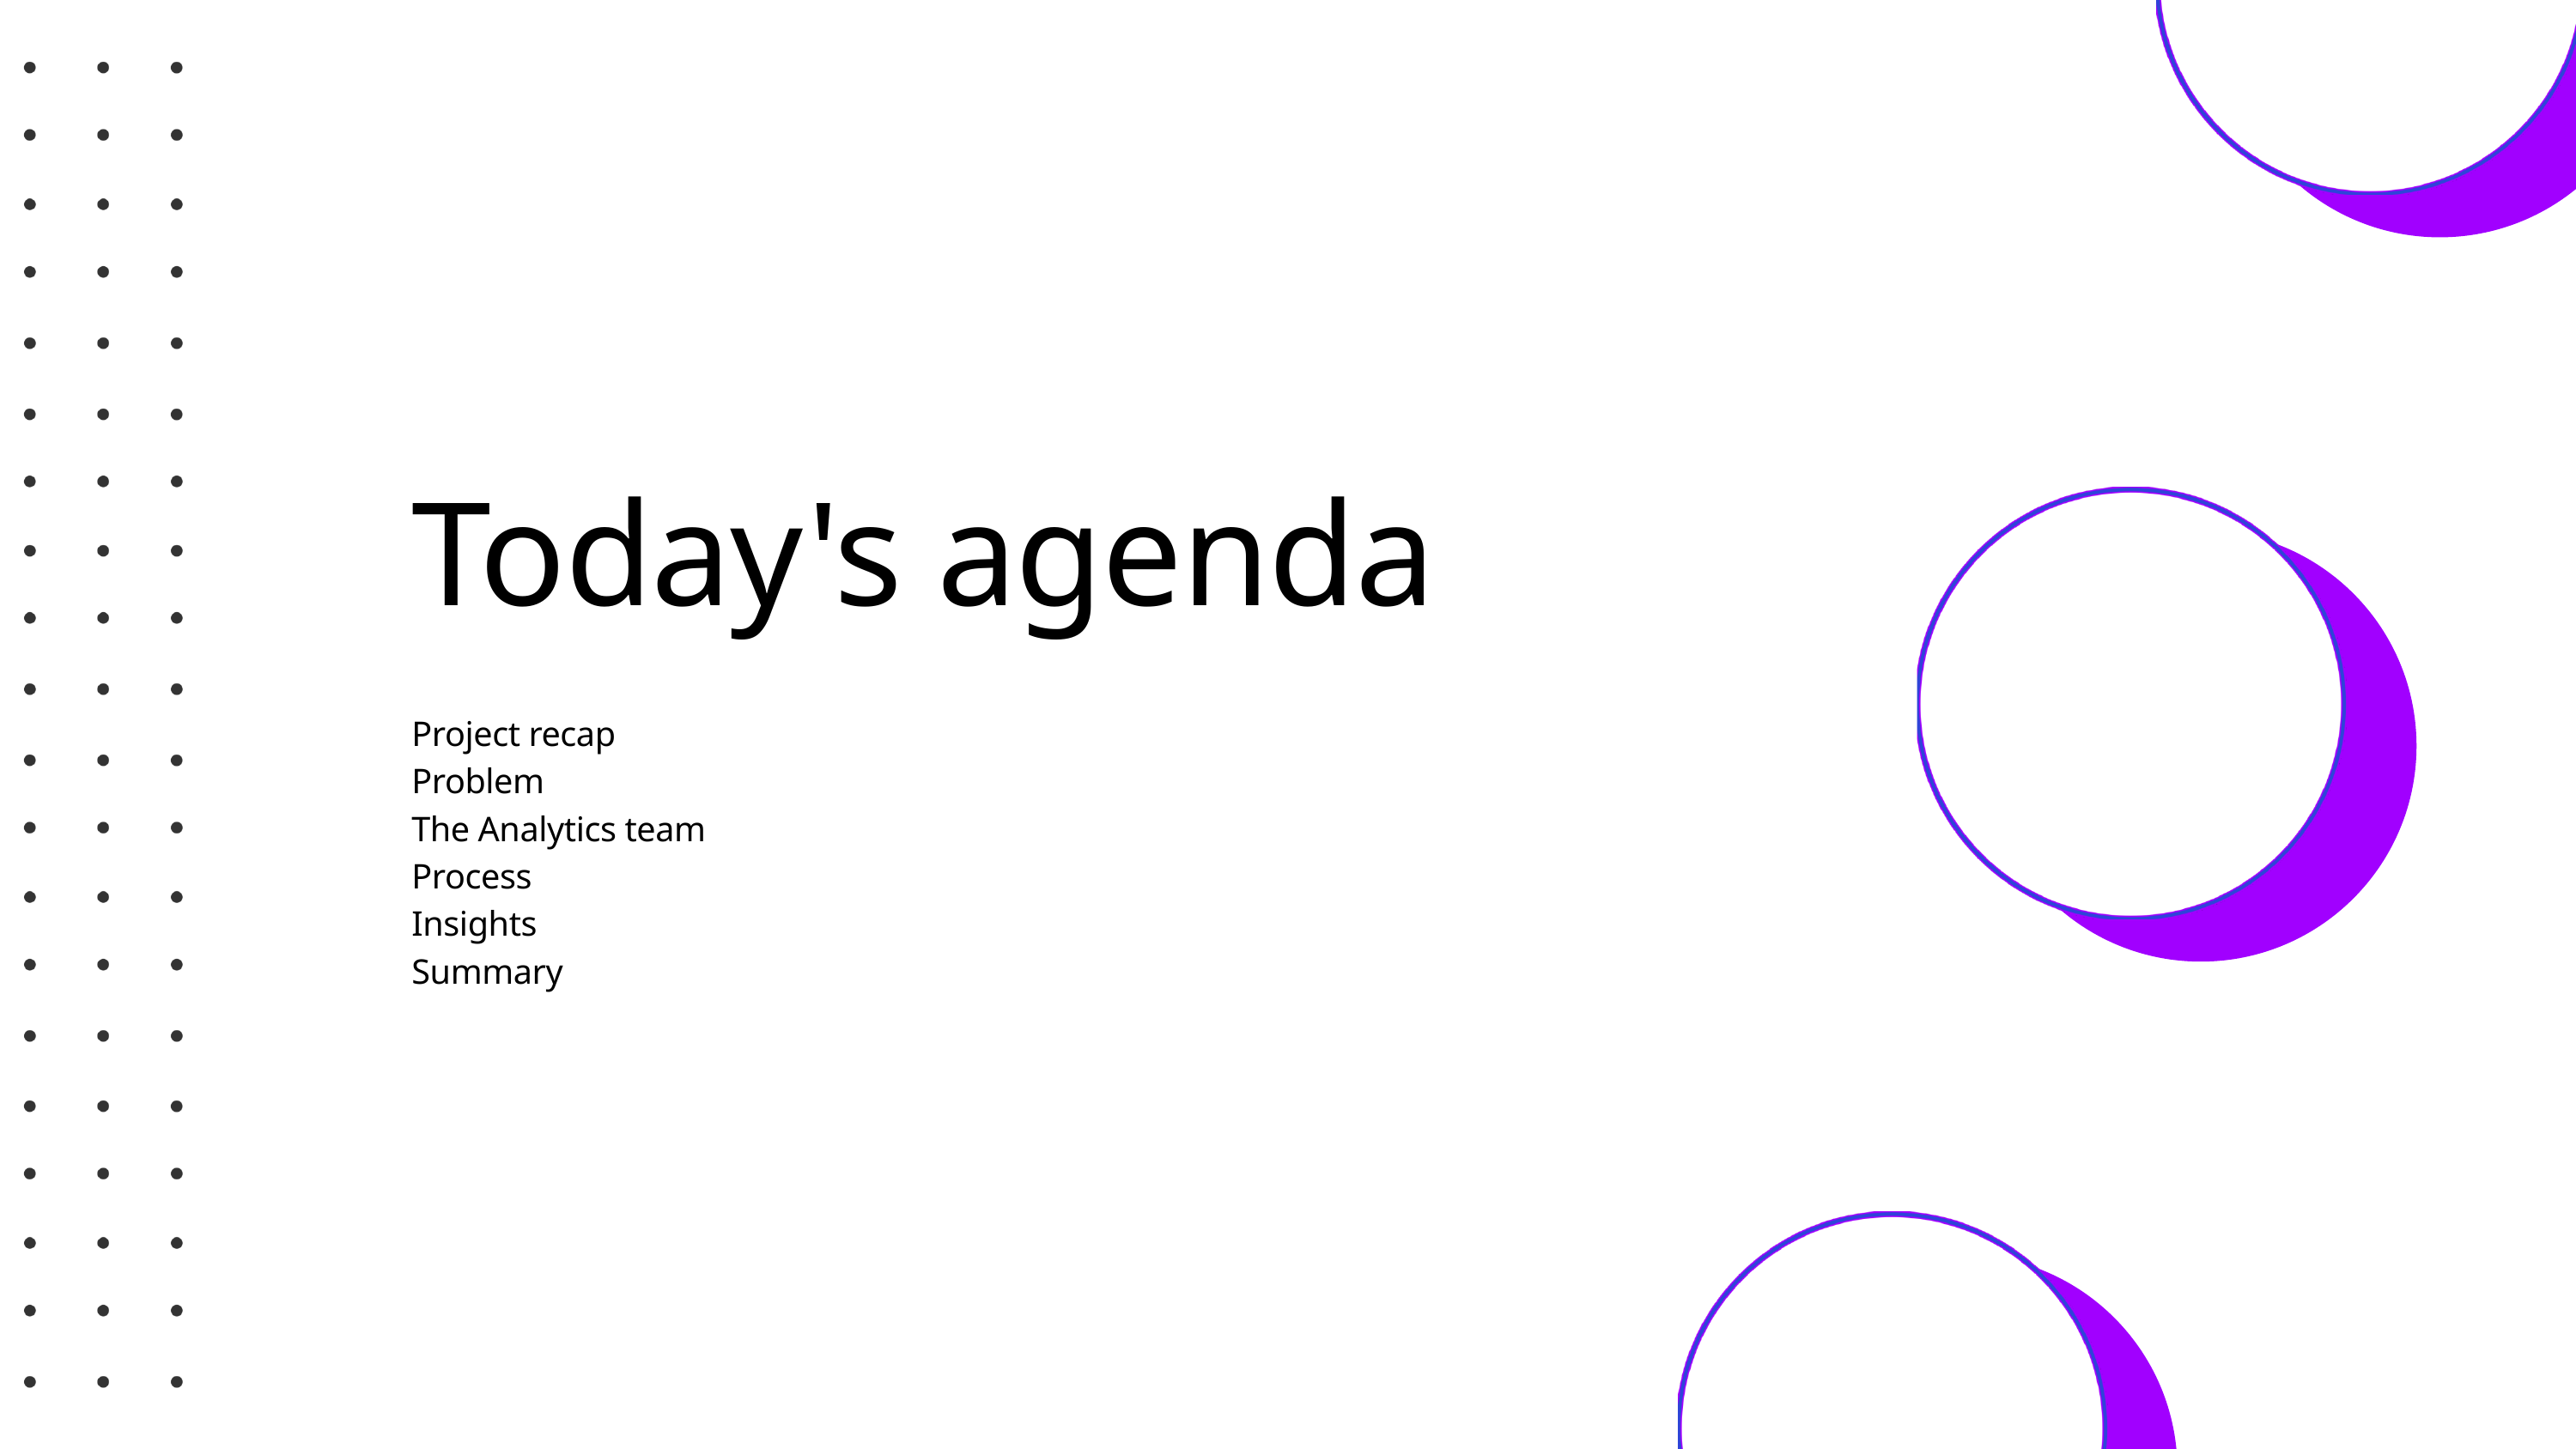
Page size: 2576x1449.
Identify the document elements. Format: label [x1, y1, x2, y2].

text_box [1917, 487, 2417, 962]
text_box [2155, 0, 2576, 238]
text_box [0, 57, 187, 1392]
text_box [411, 462, 1634, 993]
text_box [1677, 1210, 2178, 1449]
